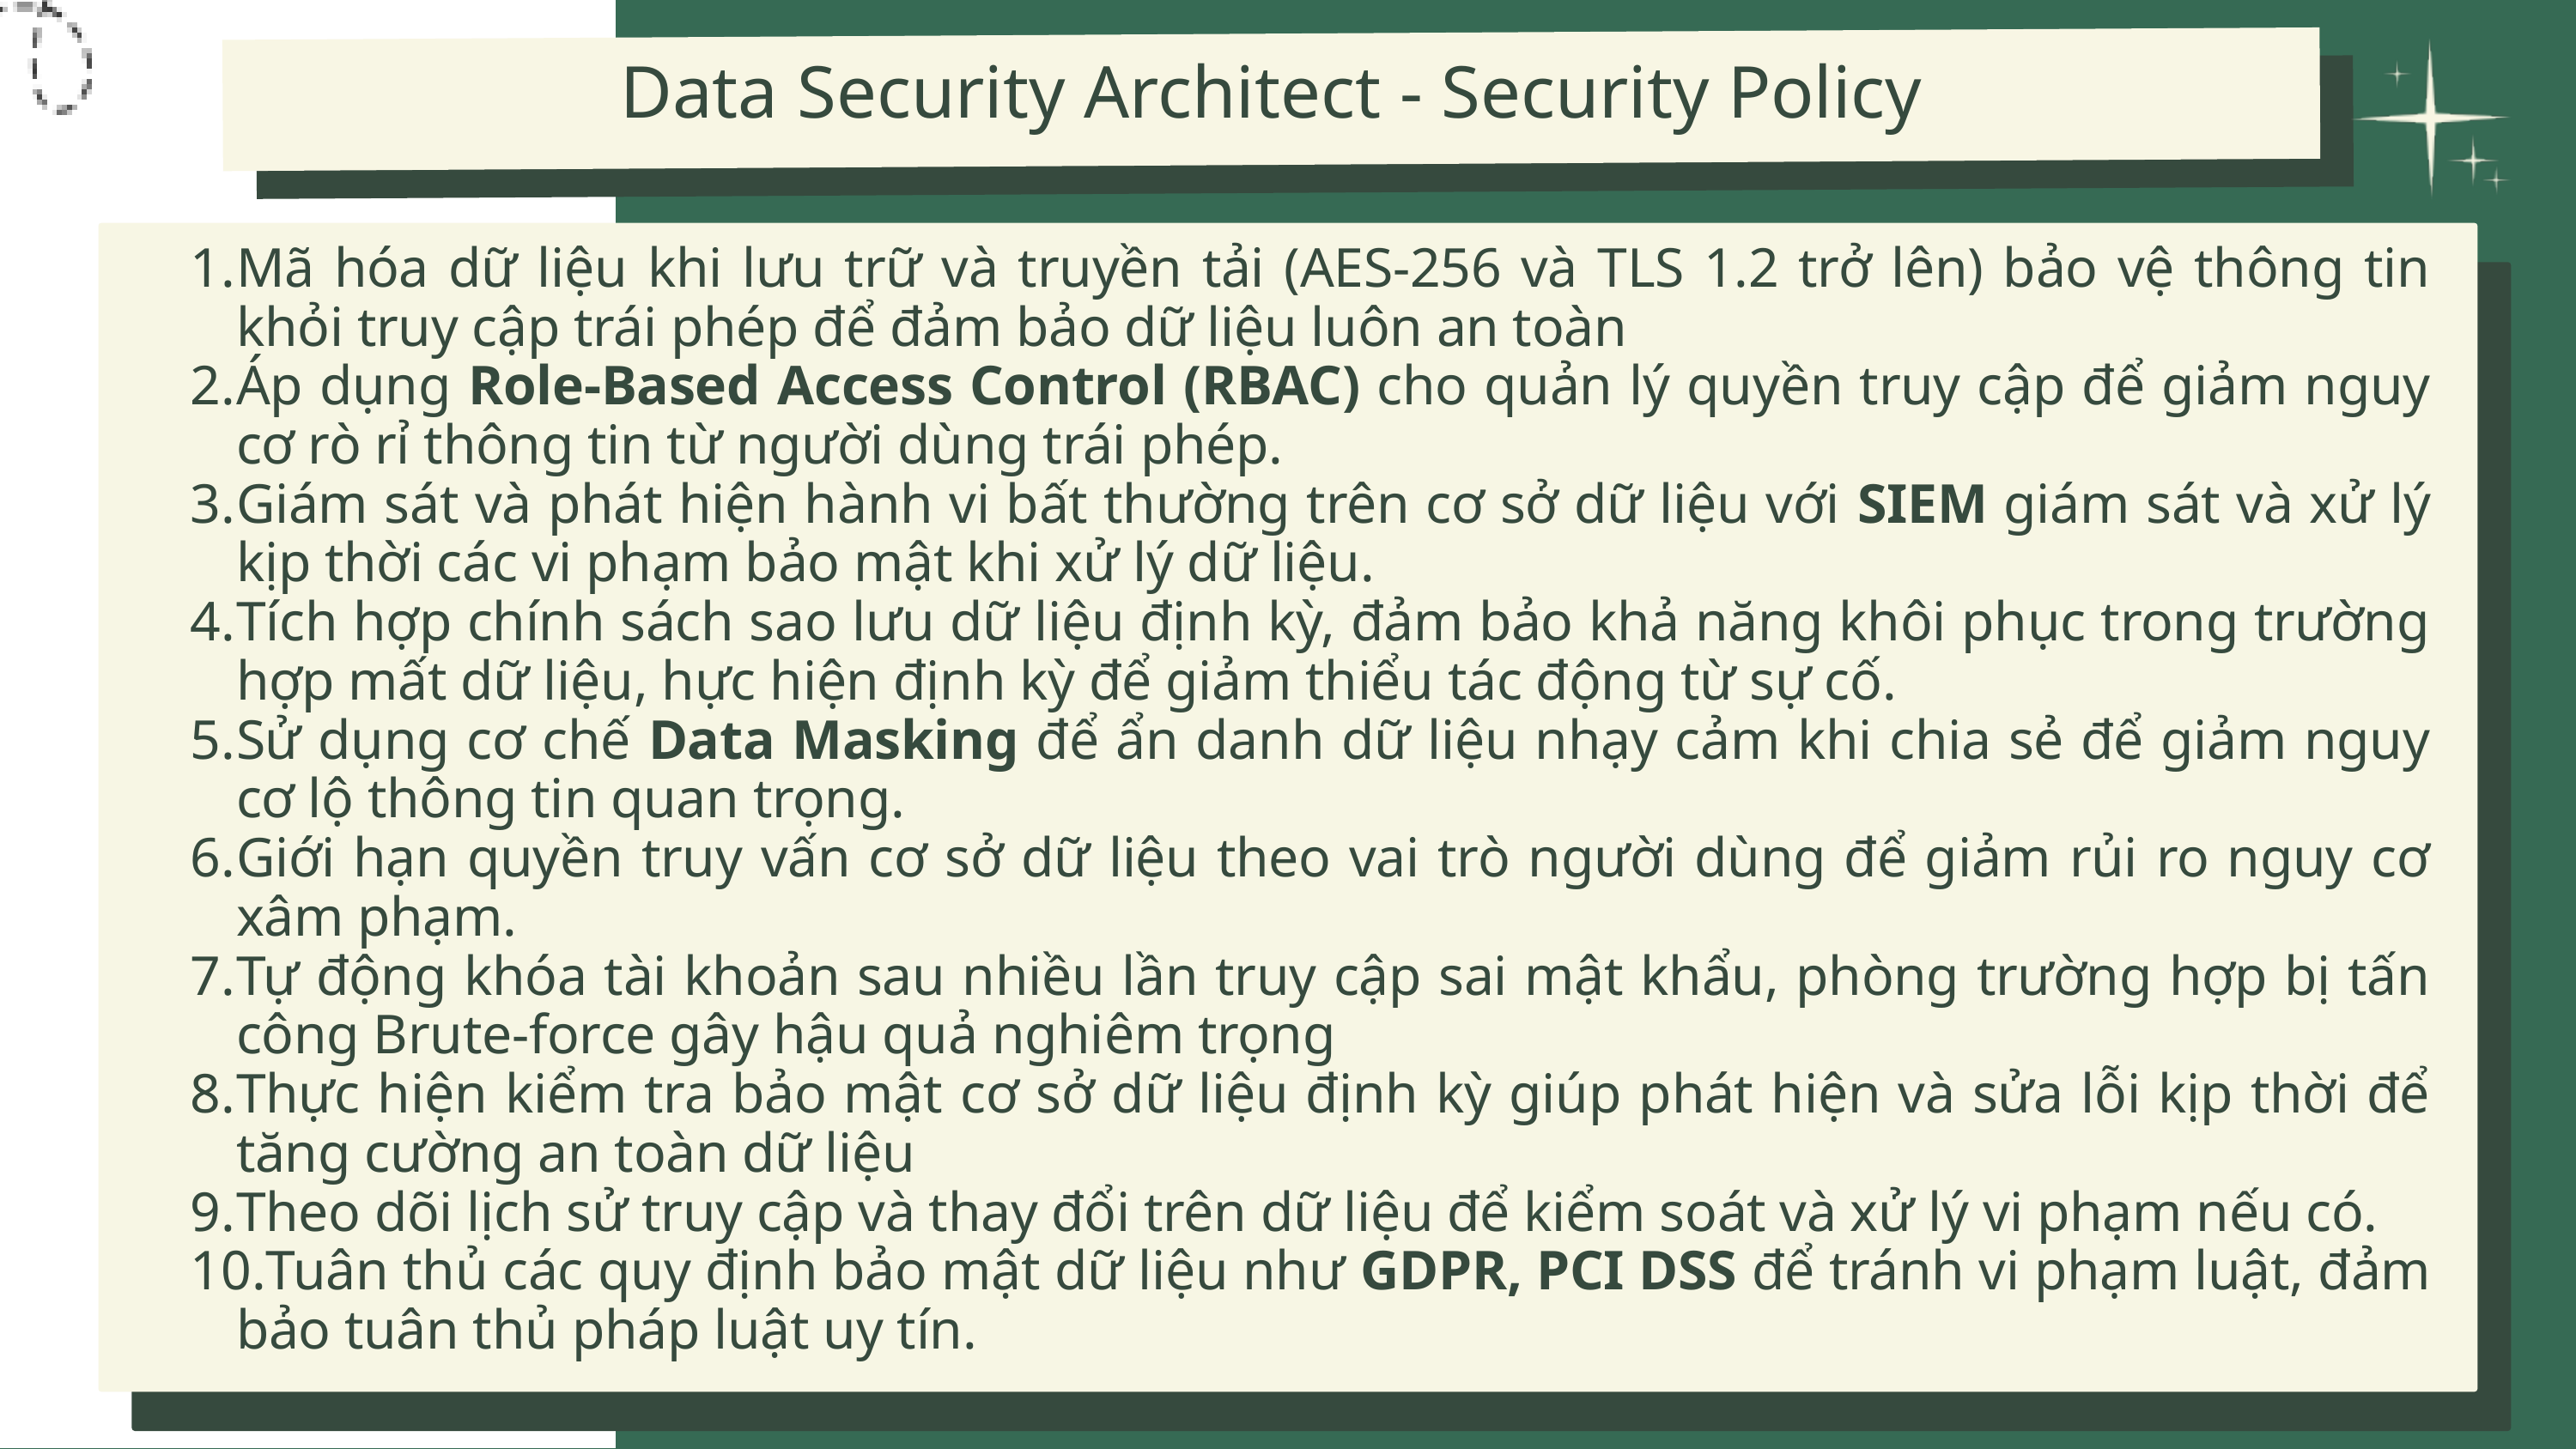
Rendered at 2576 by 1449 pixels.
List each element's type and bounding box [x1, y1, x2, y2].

text_box [98, 222, 2478, 1392]
text_box [131, 262, 2512, 1432]
text_box [2351, 39, 2512, 199]
text_box [256, 61, 2354, 193]
text_box [222, 33, 2321, 166]
text_box [0, 0, 616, 1449]
